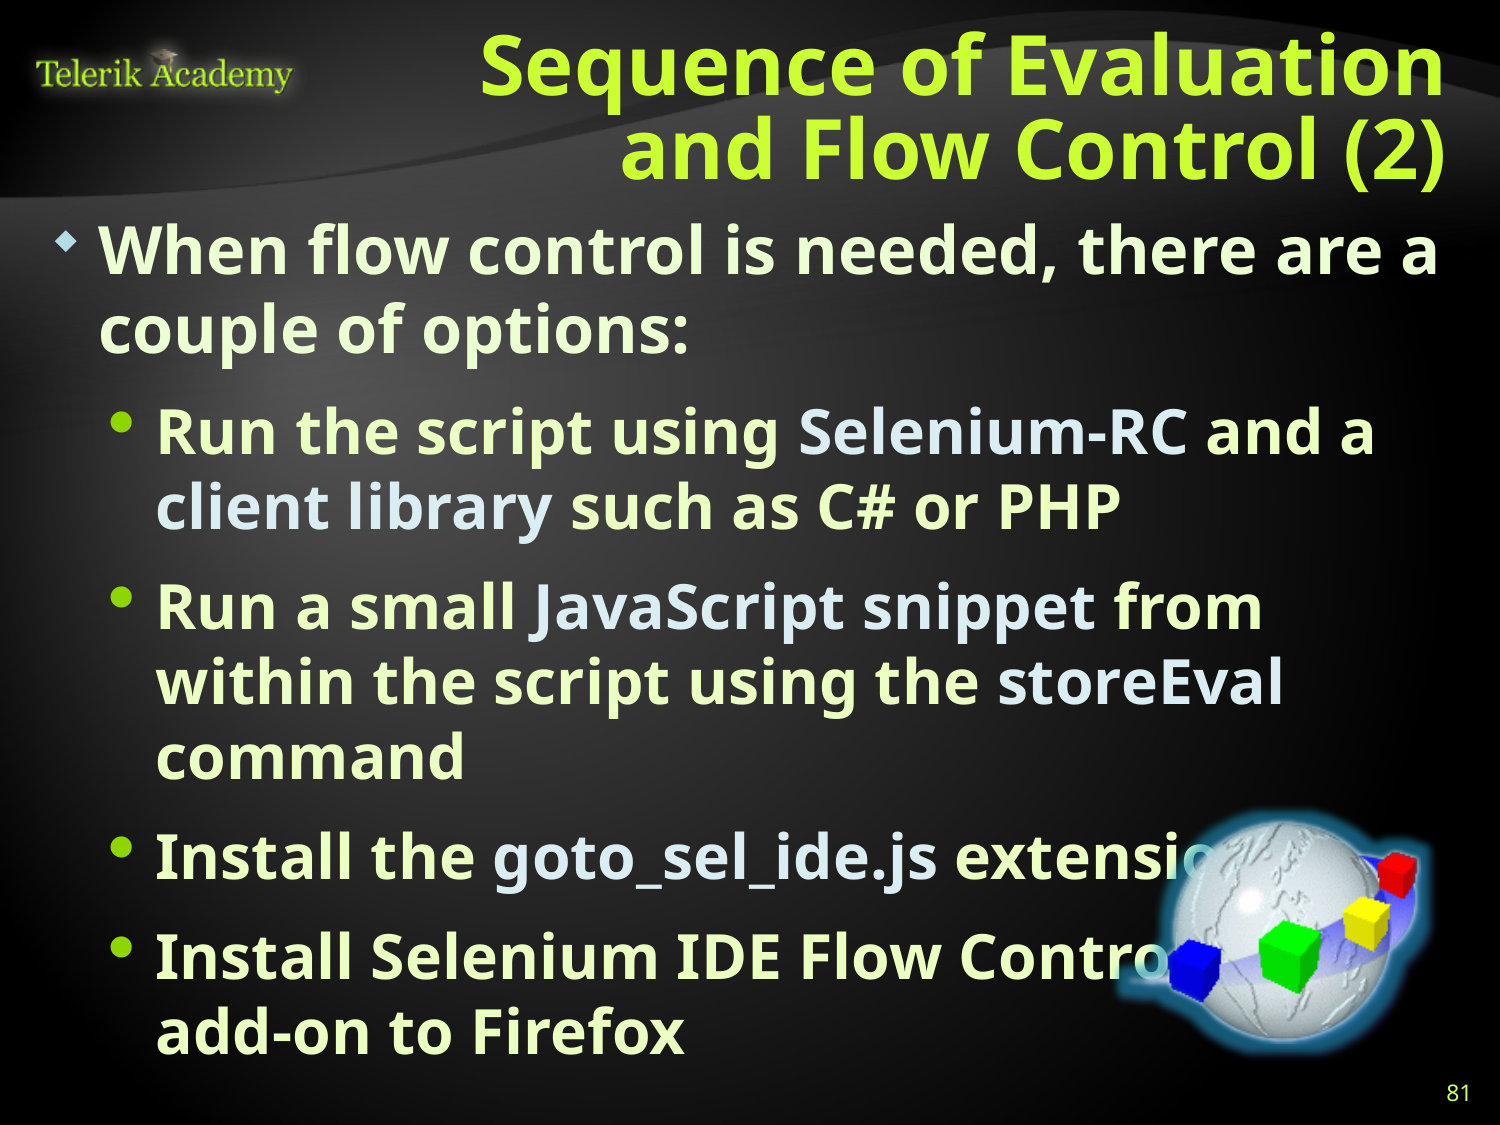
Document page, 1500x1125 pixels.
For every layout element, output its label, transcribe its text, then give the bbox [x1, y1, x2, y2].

title Sequence of Evaluation and Flow Control (2) [300, 37, 1463, 188]
picture [0, 0, 1500, 1125]
list When flow control is needed, there are a couple of options: Run the script using Selenium-RC and a client library such as C# or PHP Run a small JavaScript snippet from within the script using the storeEval command Install the goto_sel_ide.js extension Install Selenium IDE Flow Control add-on to Firefox [37, 200, 1463, 1100]
slide_number 81 [1412, 1074, 1488, 1113]
